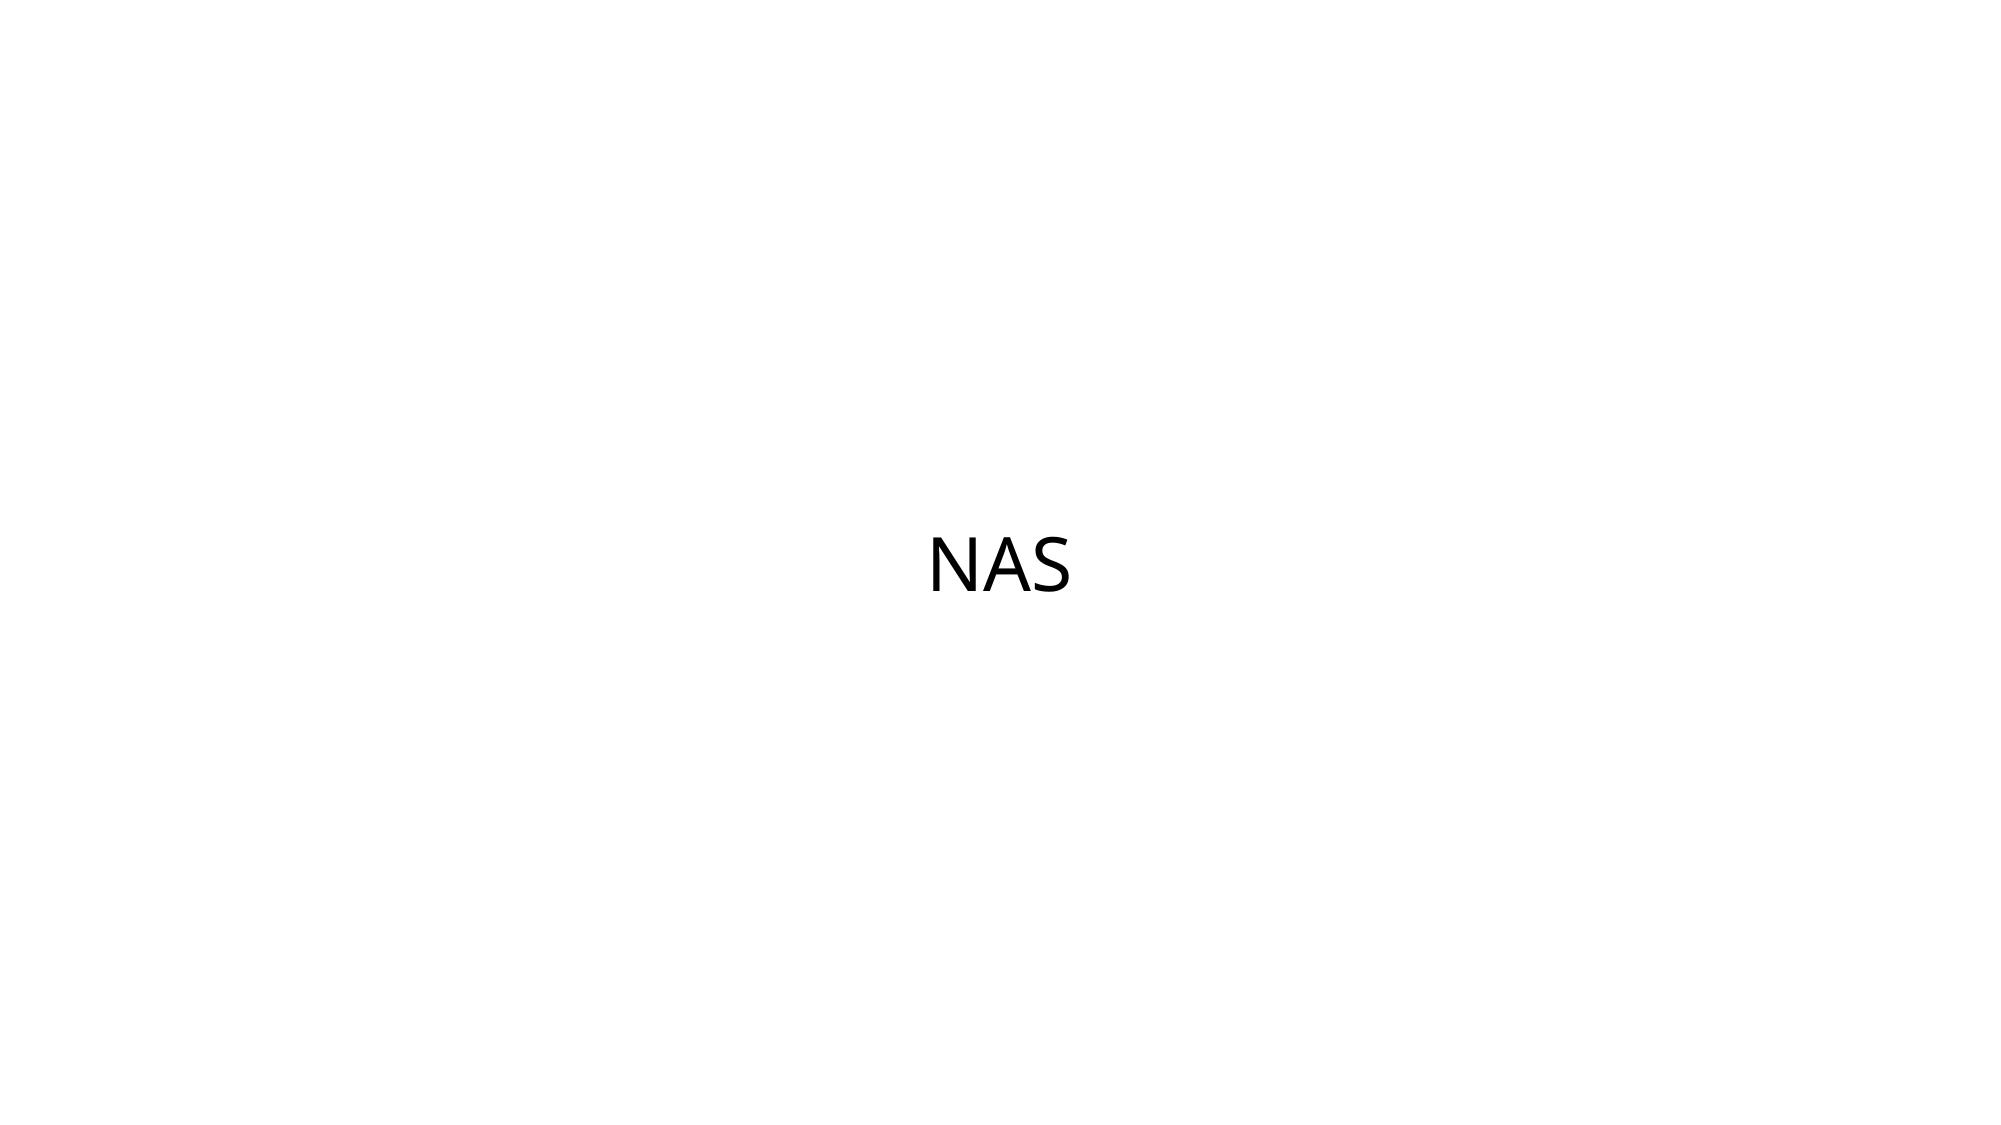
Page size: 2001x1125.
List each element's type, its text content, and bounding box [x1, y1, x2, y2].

text_box NAS [911, 509, 1088, 615]
